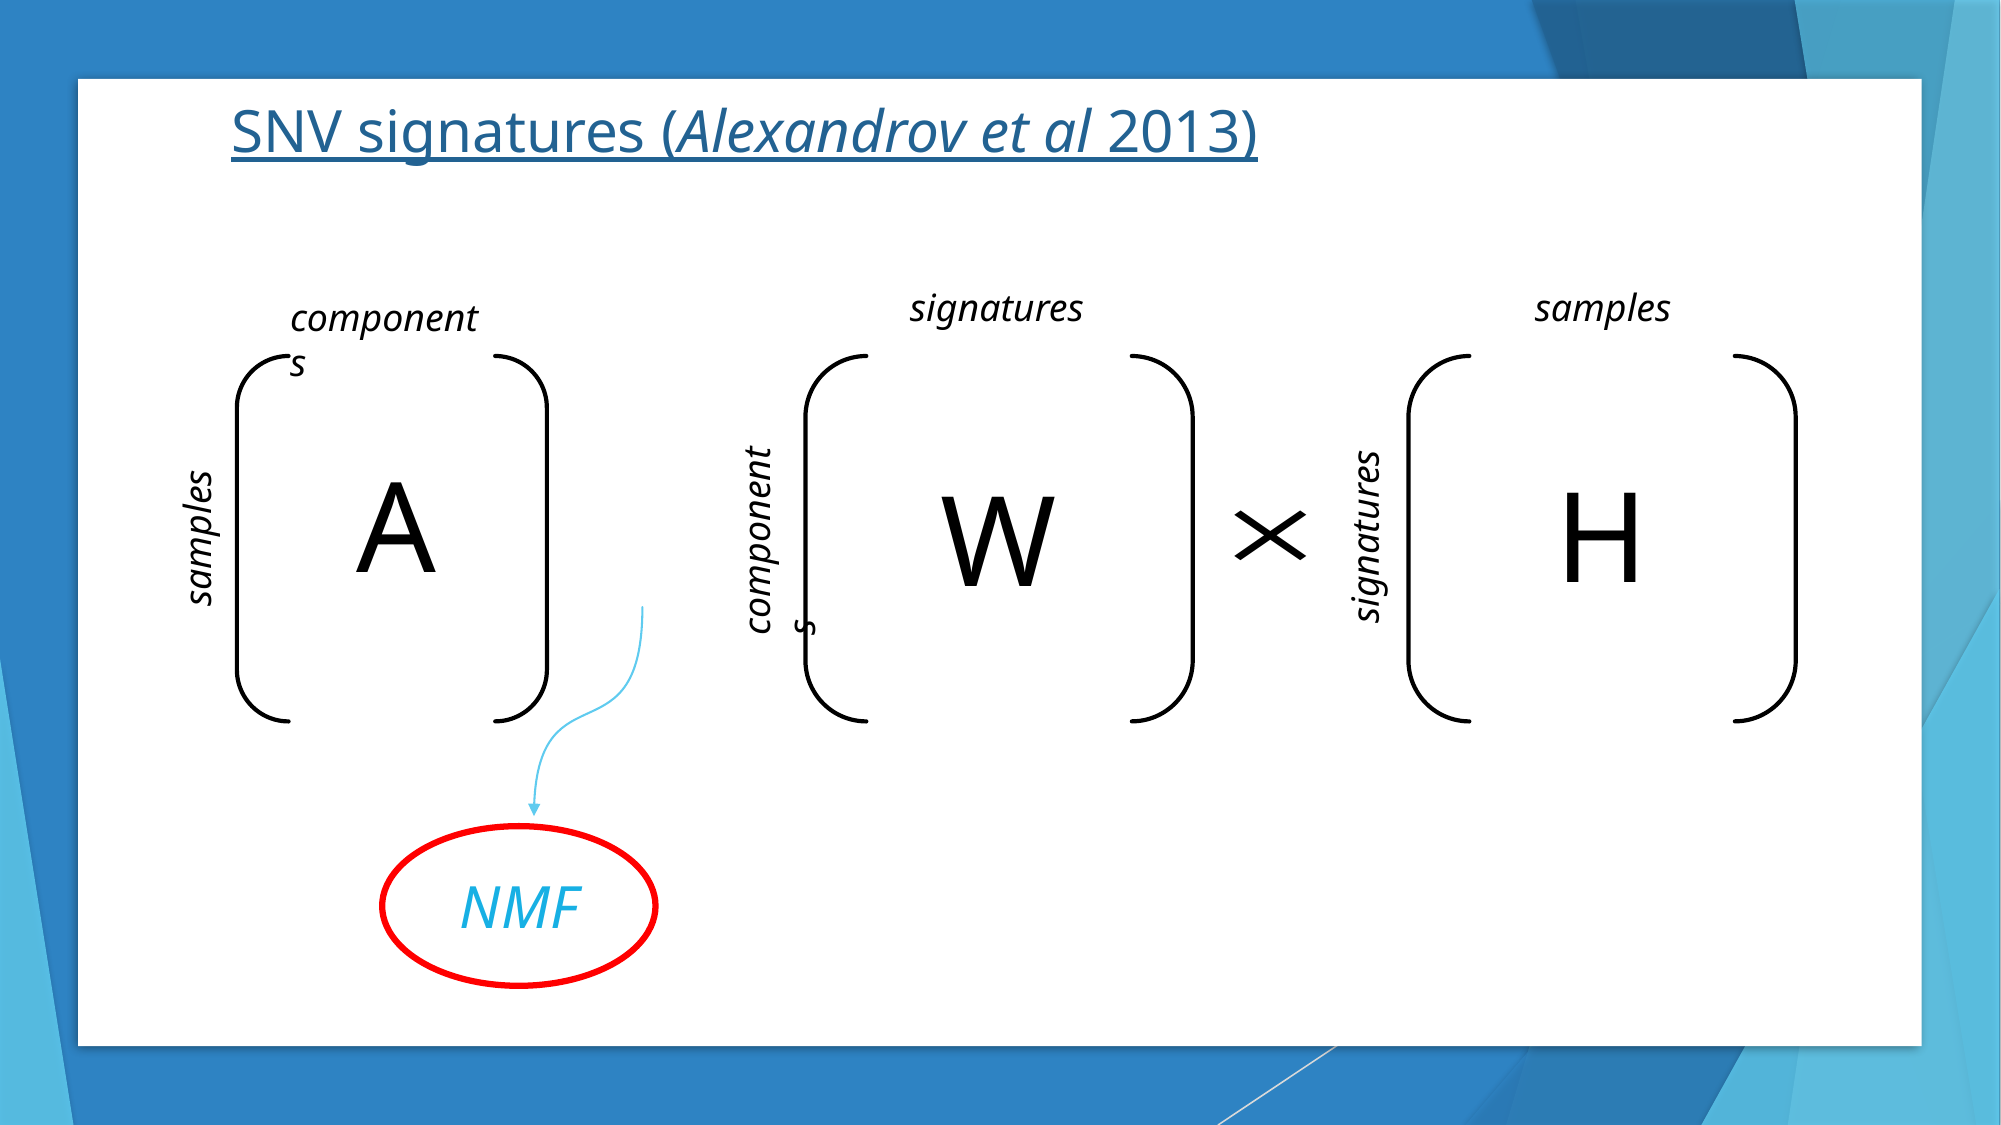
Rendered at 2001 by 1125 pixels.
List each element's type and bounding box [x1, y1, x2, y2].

text_box [0, 0, 2000, 1125]
text_box [483, 656, 694, 767]
